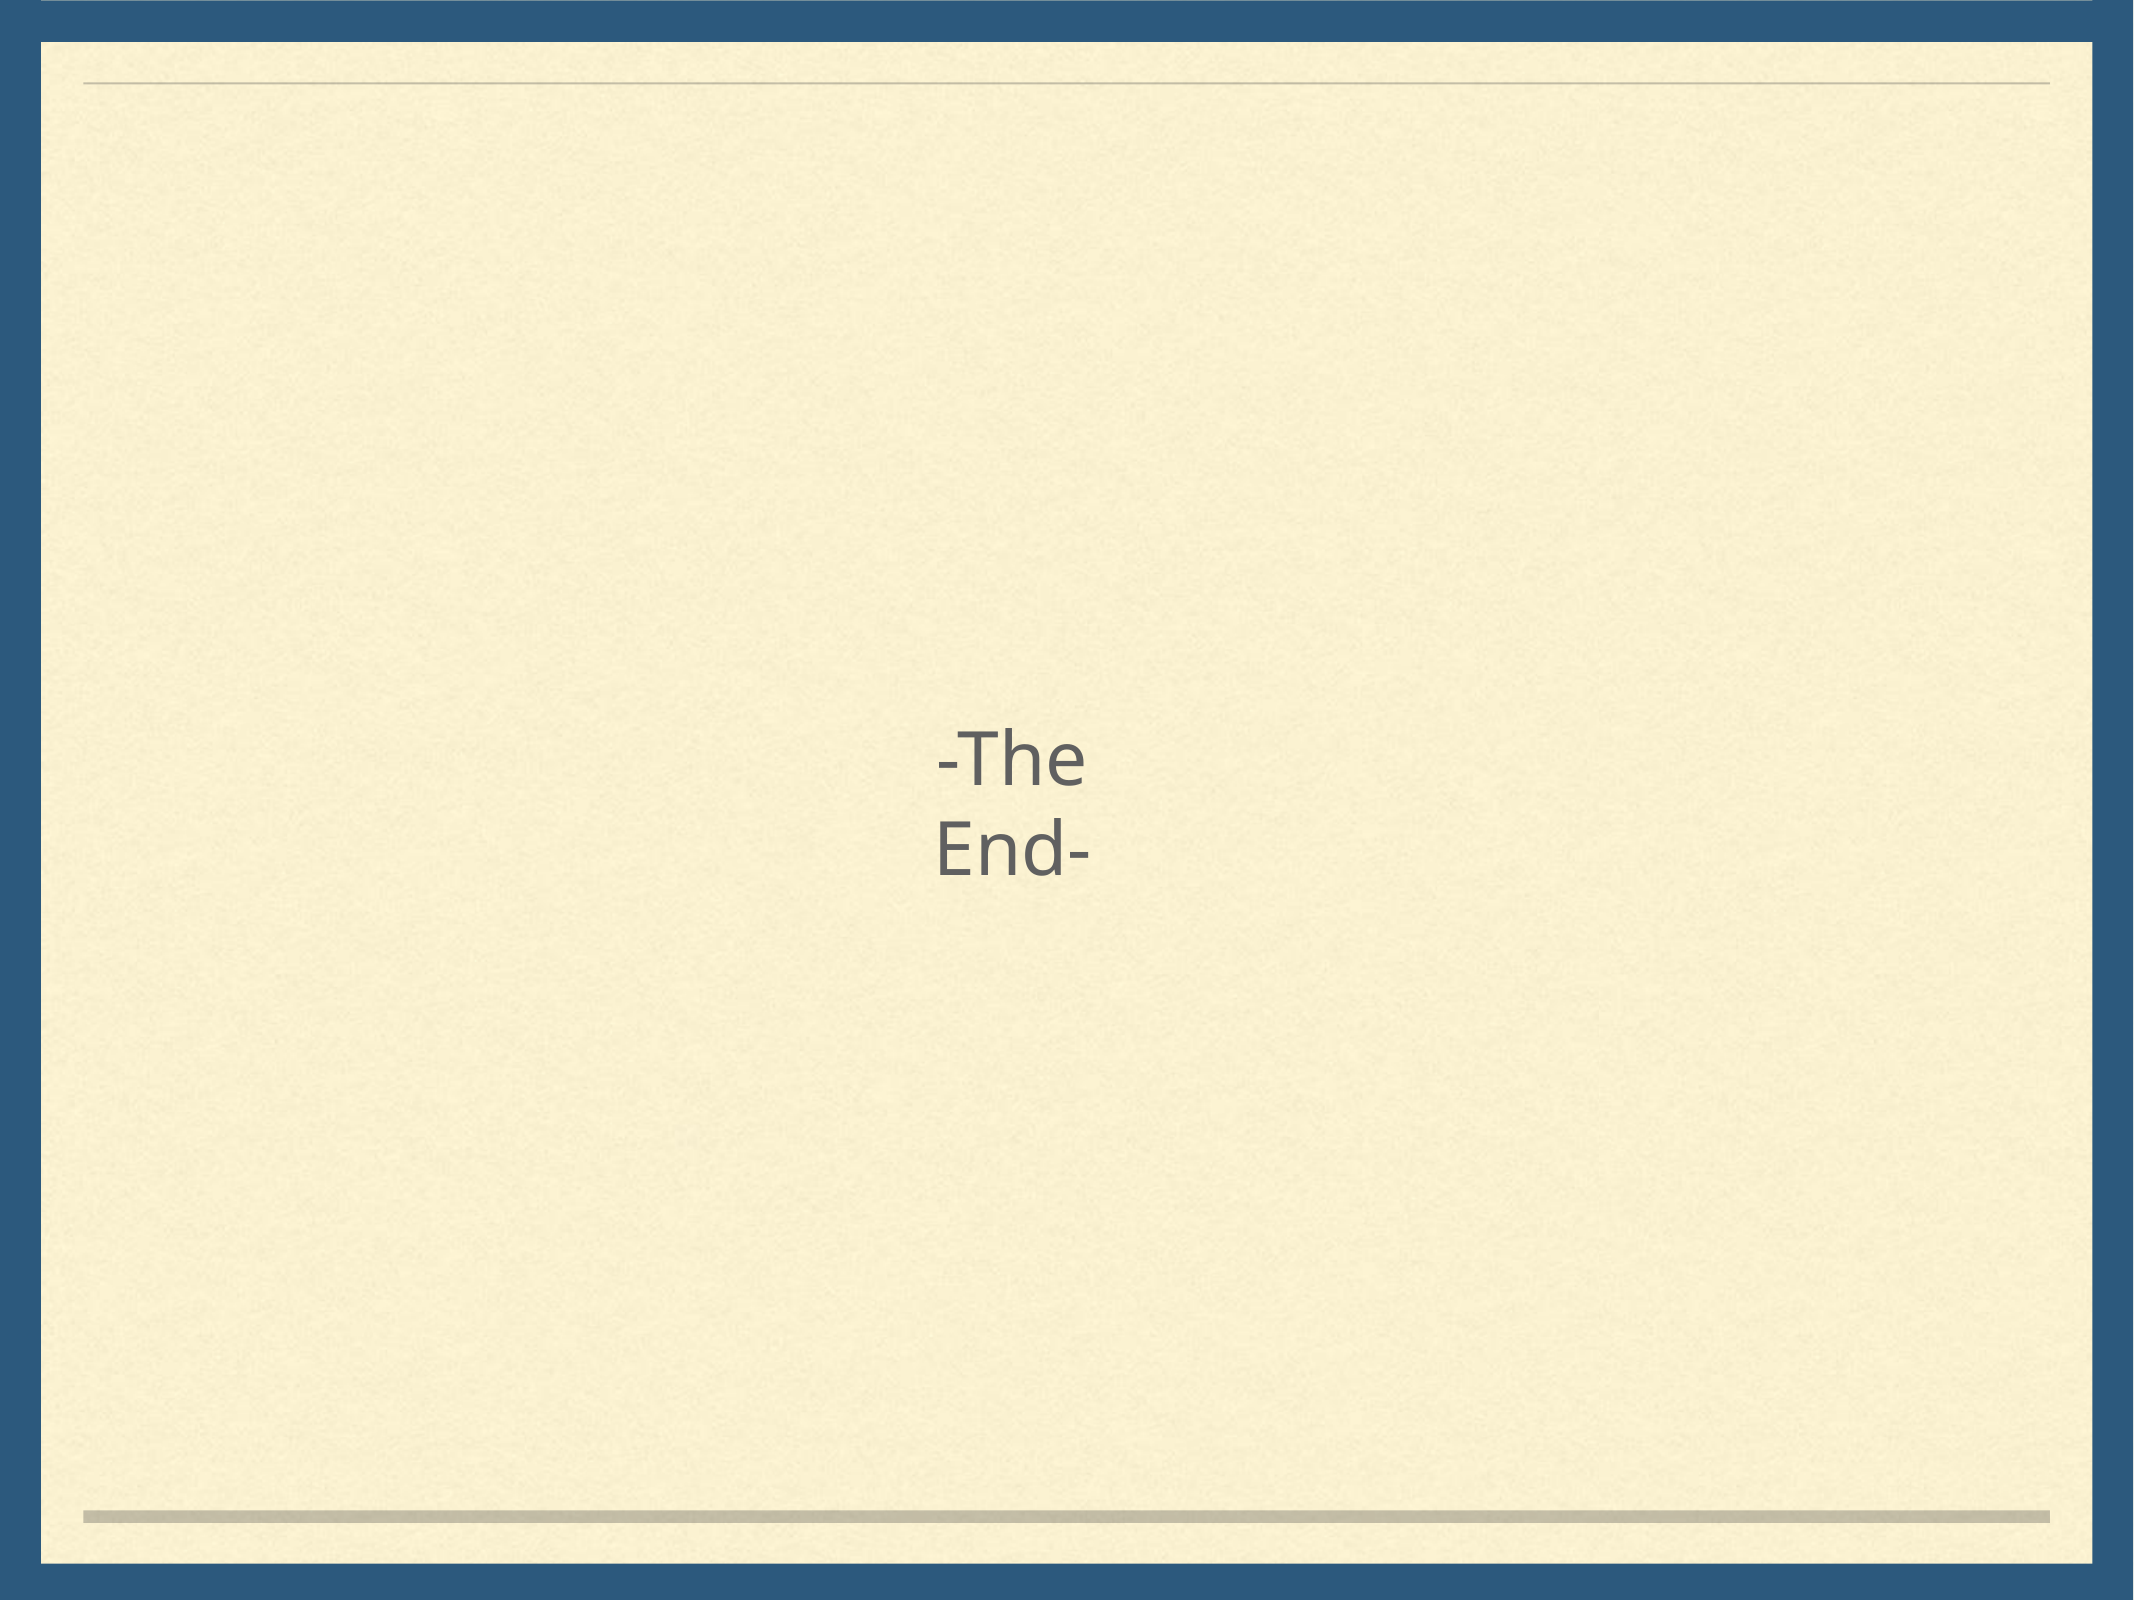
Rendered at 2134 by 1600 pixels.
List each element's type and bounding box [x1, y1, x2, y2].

text_box [0, 0, 2134, 1600]
